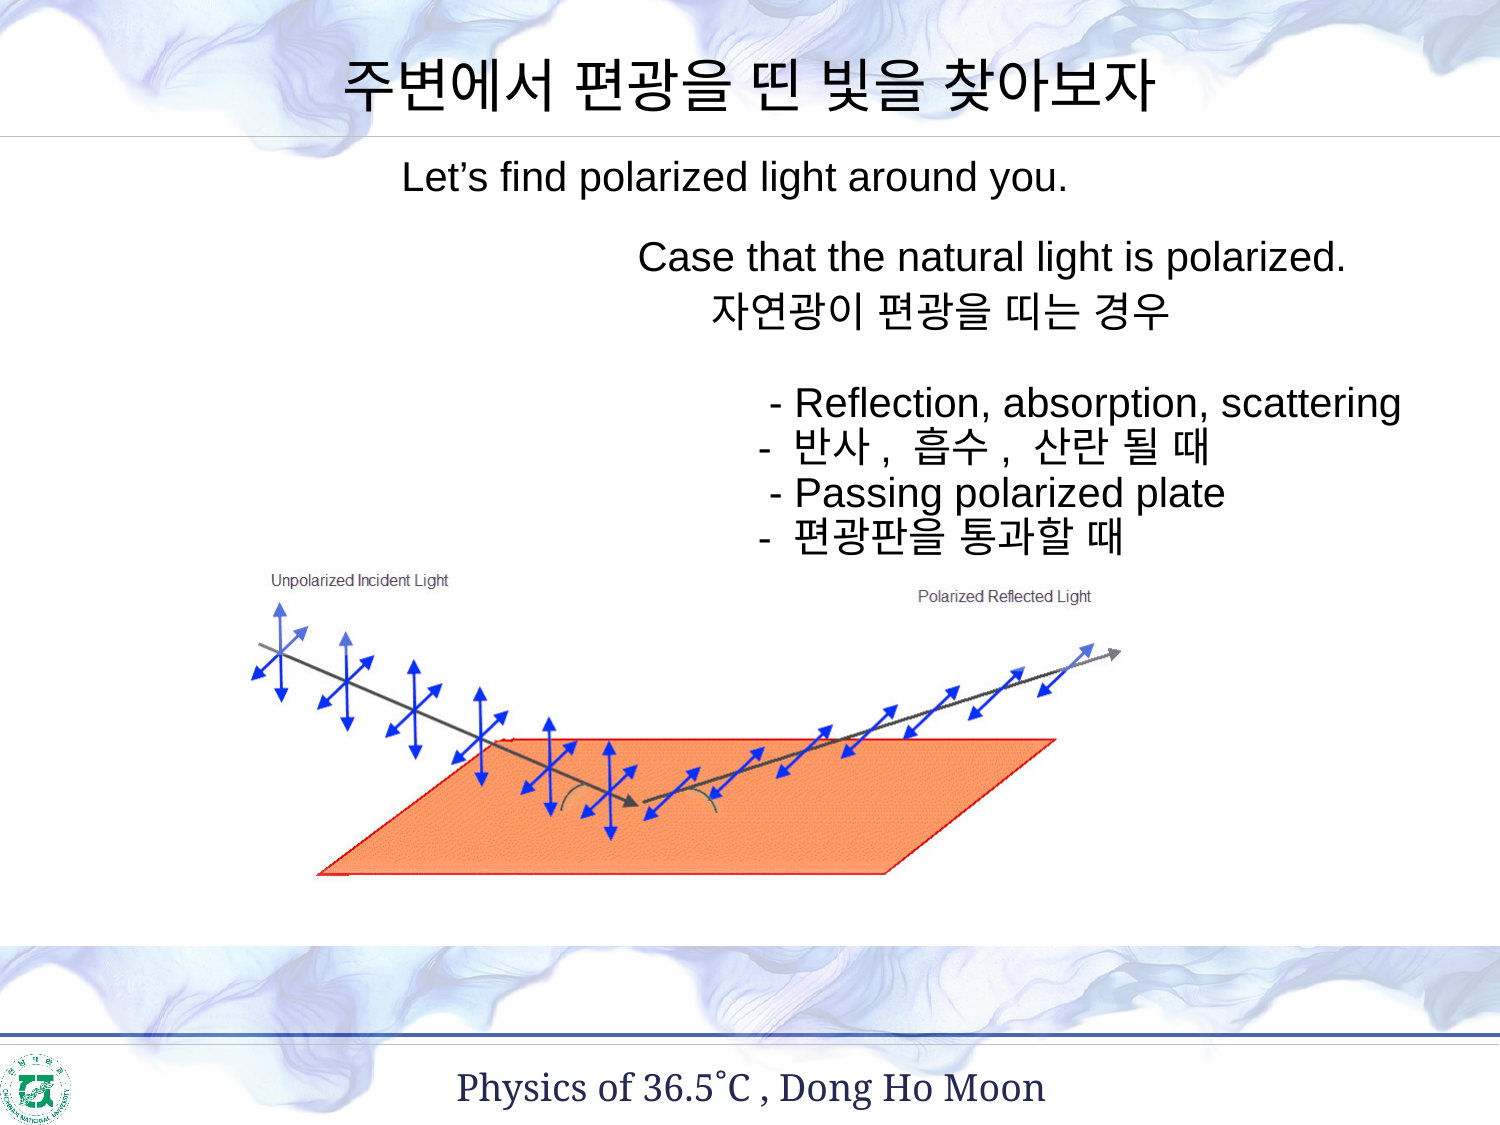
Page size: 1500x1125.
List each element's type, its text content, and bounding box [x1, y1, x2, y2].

text_box 주변에서 편광을 띤 빛을 찾아보자 [182, 30, 1317, 208]
picture [241, 562, 1143, 906]
picture [0, 1054, 71, 1125]
text_box Case that the natural light is polarized. [622, 222, 1363, 288]
title 자연광이 편광을 띠는 경우 - Reflection, absorption, scattering - 반사, 흡수, 산란 될 때 - Passing polarized plate - 편광판을 통과할 때 [696, 341, 1483, 563]
text_box Let’s find polarized light around you. [386, 142, 1084, 208]
